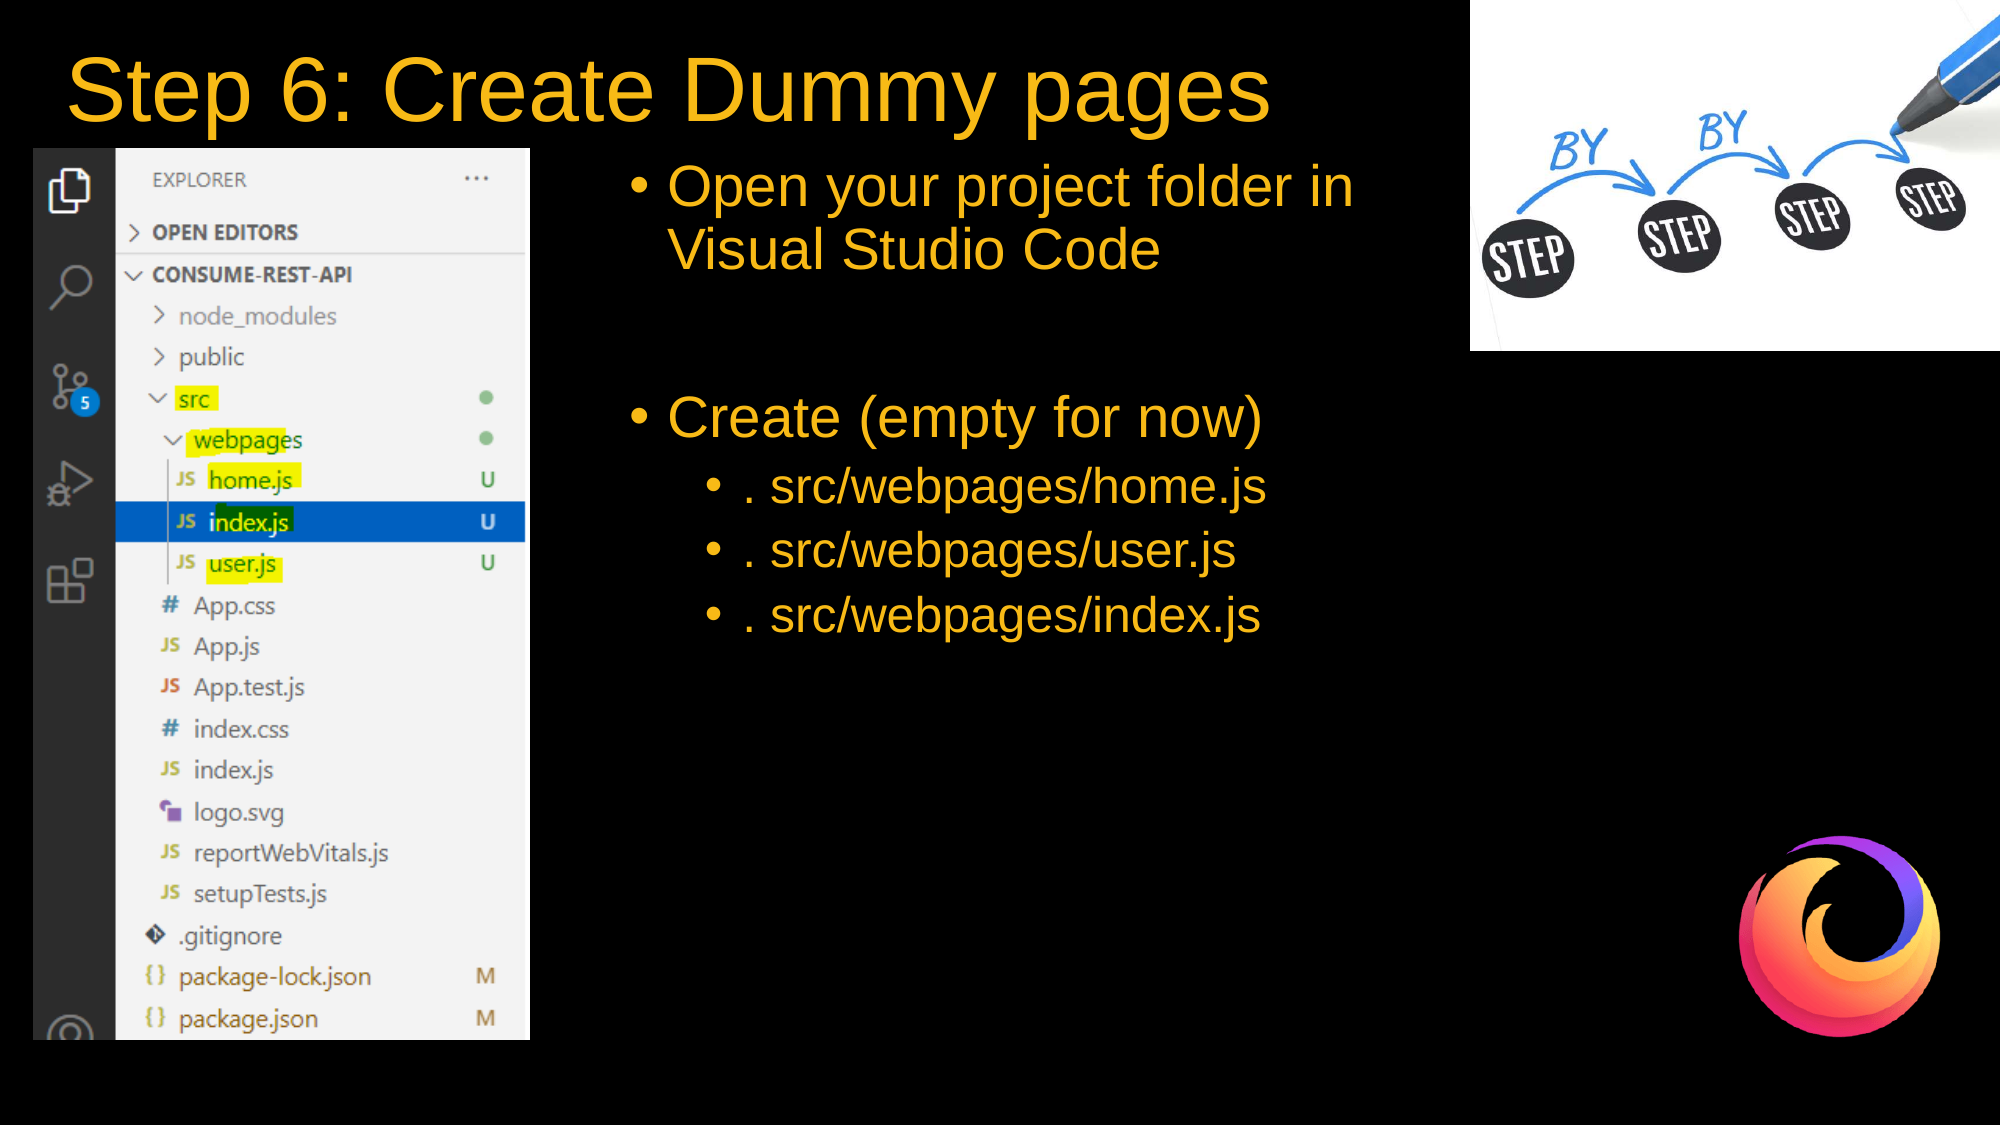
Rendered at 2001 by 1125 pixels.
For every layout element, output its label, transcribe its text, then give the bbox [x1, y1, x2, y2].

picture [1728, 825, 1950, 1047]
list Open your project folder in Visual Studio Code Create (empty for now) . src/webpages/home.js . src/webpages/user.js . src/webpages/index.js [615, 148, 1470, 1067]
picture [1469, 0, 2000, 351]
title Step 6: Create Dummy pages [50, 35, 1469, 149]
picture [33, 148, 530, 1040]
